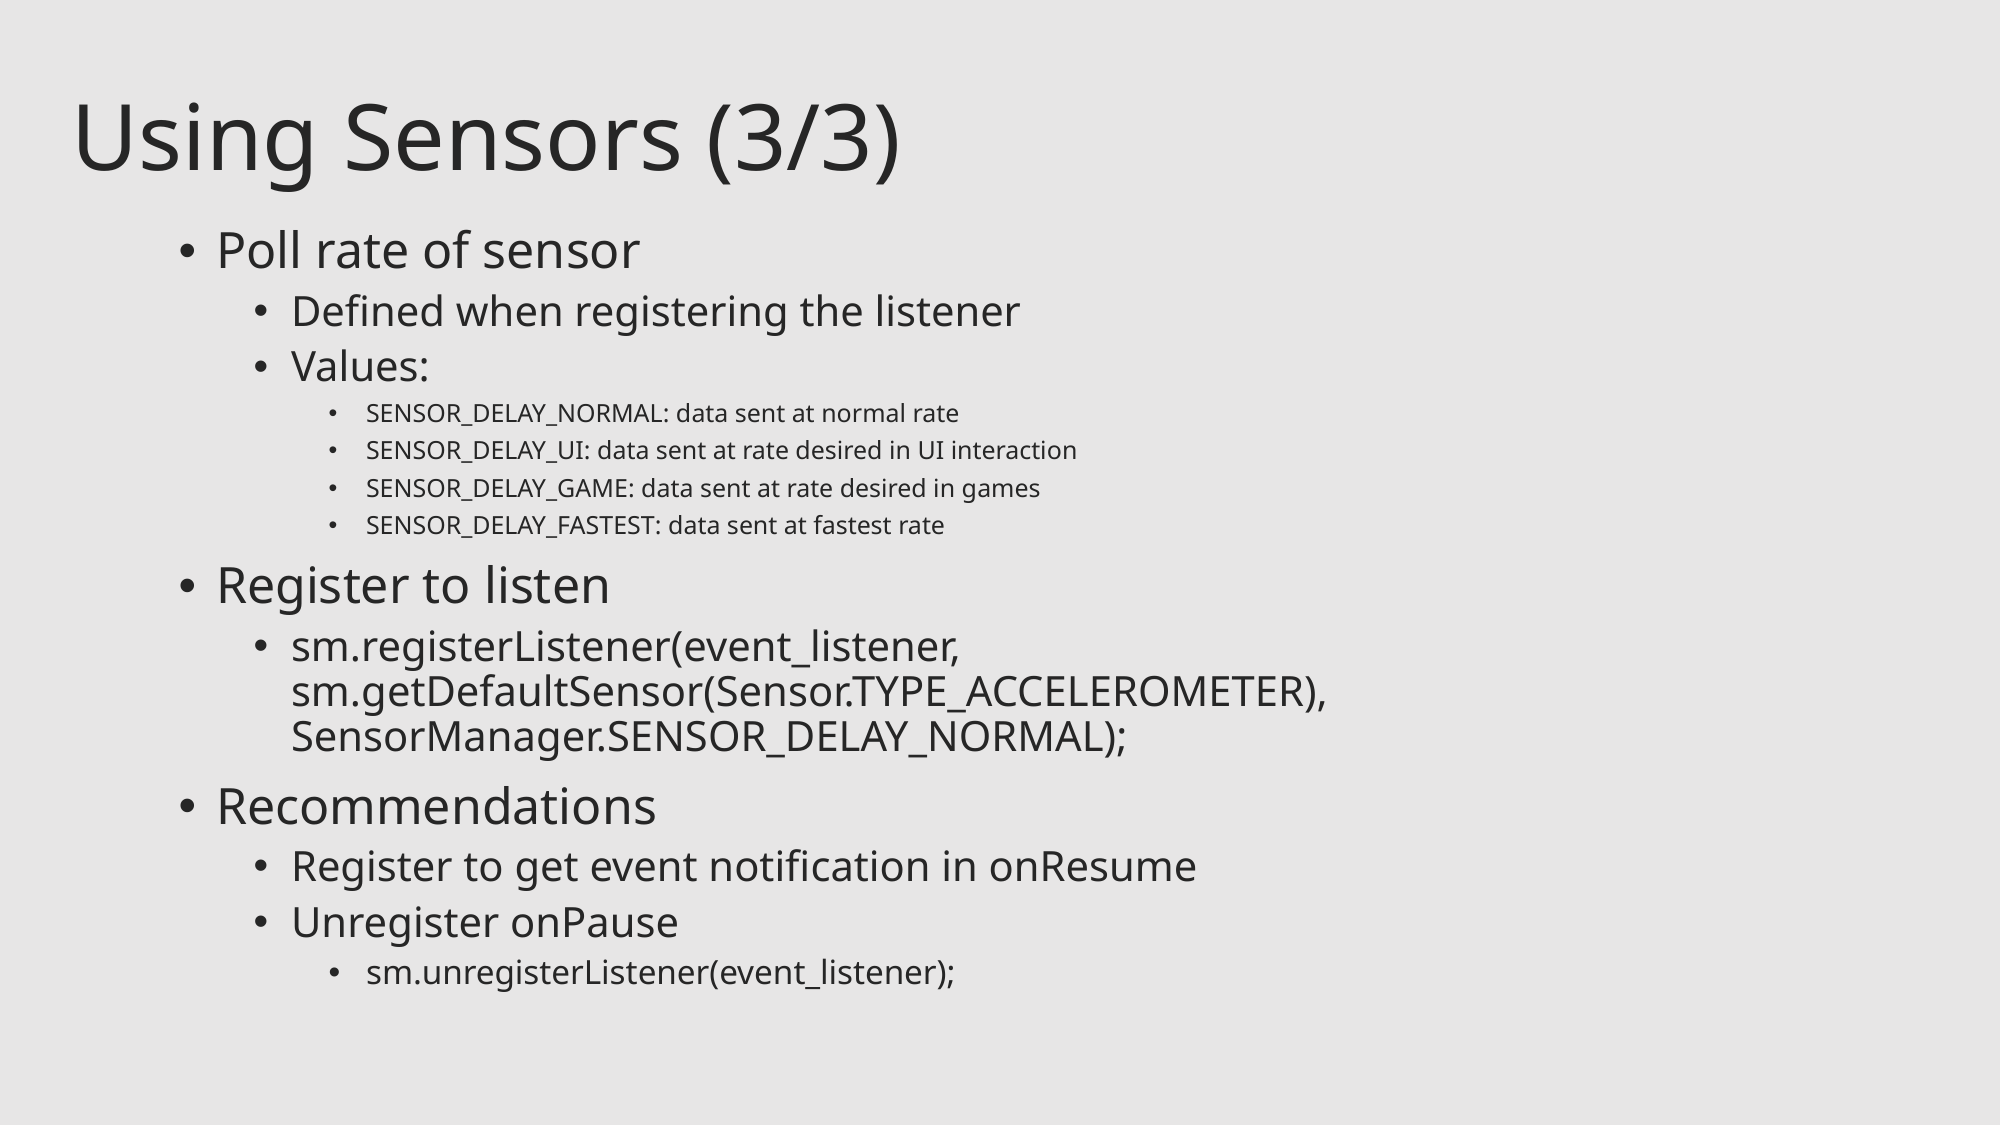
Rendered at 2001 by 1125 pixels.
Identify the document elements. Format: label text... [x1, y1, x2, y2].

list Poll rate of sensor Defined when registering the listener Values: SENSOR_DELAY_NORMAL: data sent at normal rate SENSOR_DELAY_UI: data sent at rate desired in UI interaction SENSOR_DELAY_GAME: data sent at rate desired in games SENSOR_DELAY_FASTEST: data sent at fastest rate Register to listen sm.registerListener(event_listener, sm.getDefaultSensor(Sensor.TYPE_ACCELEROMETER), SensorManager.SENSOR_DELAY_NORMAL); Recommendations Register to get event notification in onResume Unregister onPause sm.unregisterListener(event_listener); [163, 218, 1589, 1094]
title Using Sensors (3/3) [56, 32, 1782, 250]
